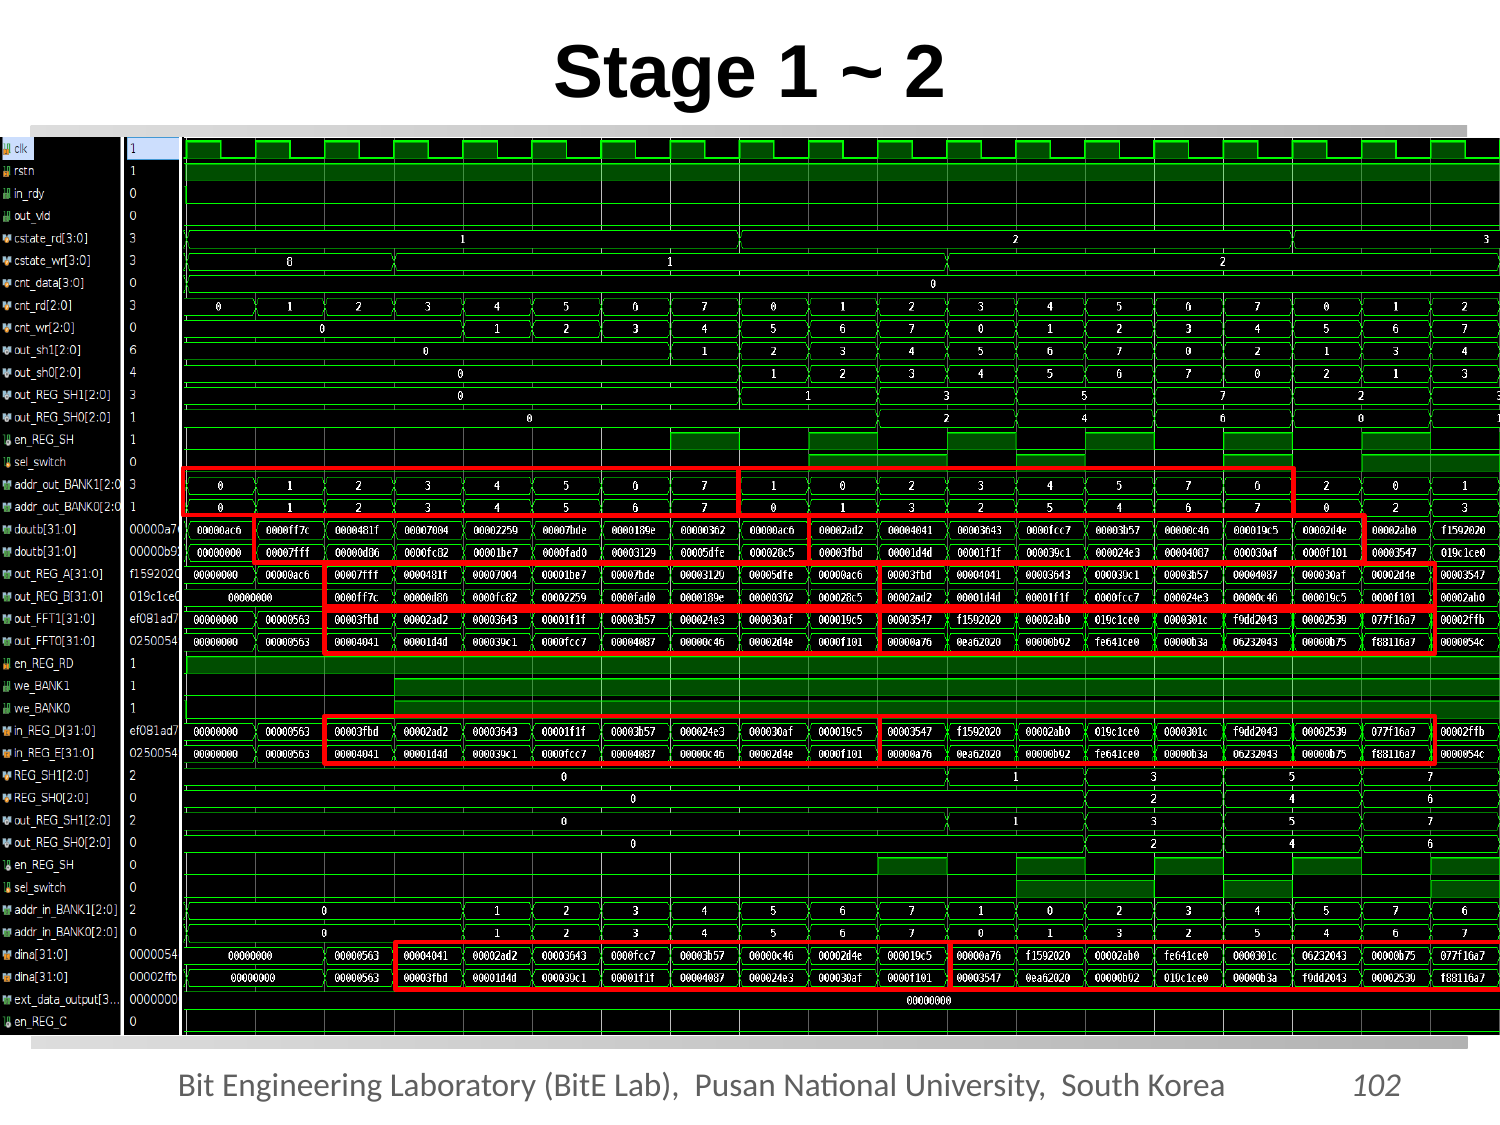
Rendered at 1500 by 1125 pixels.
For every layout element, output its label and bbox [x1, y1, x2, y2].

picture [0, 136, 1500, 1036]
title [50, 9, 1450, 126]
